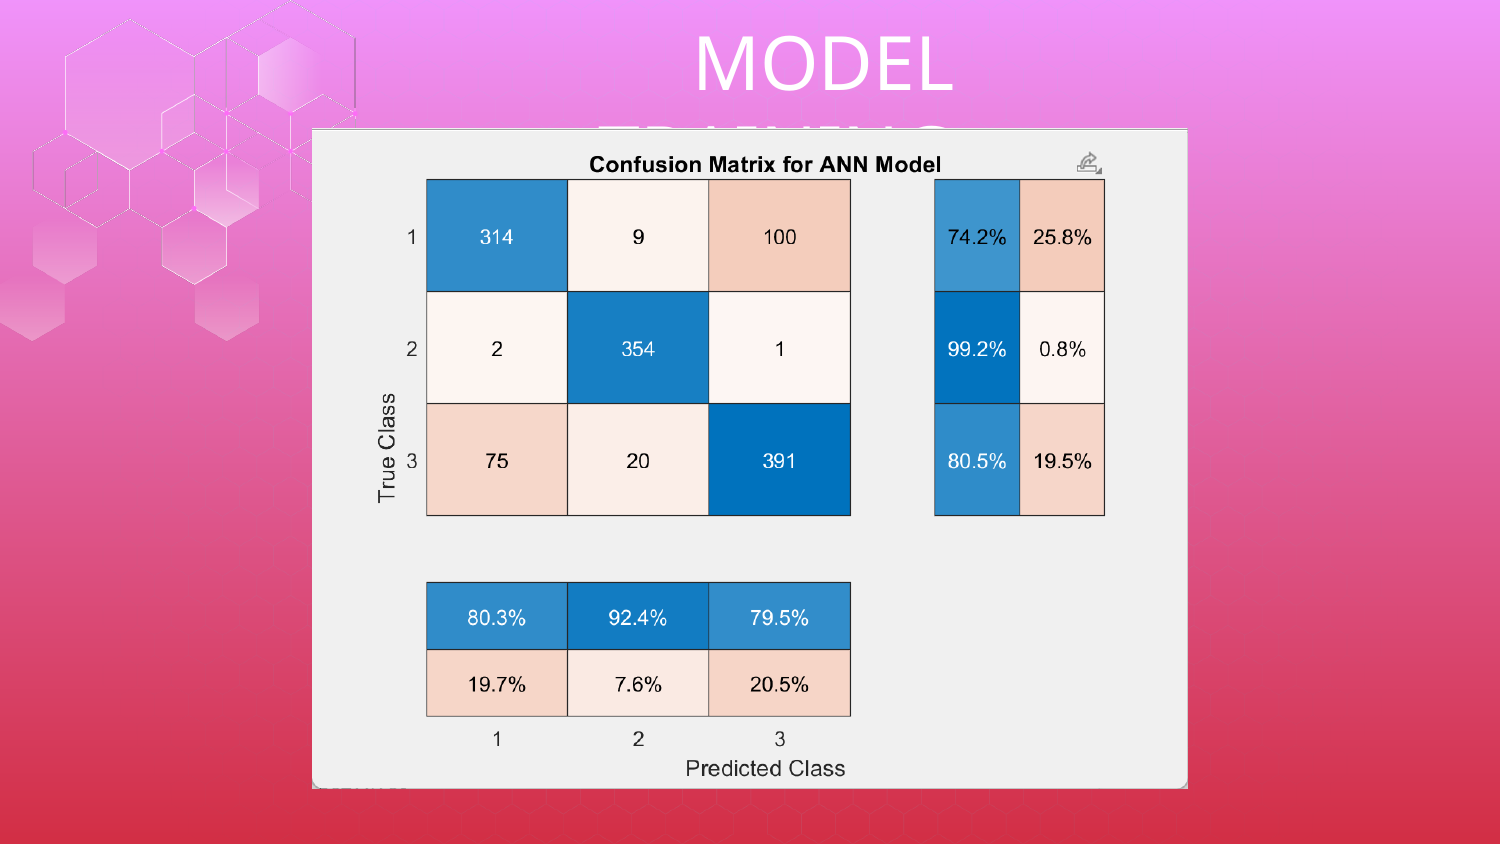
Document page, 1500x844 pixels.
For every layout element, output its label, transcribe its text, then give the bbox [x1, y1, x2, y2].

title MODEL TRAINING [482, 0, 970, 110]
picture [0, 0, 1398, 844]
